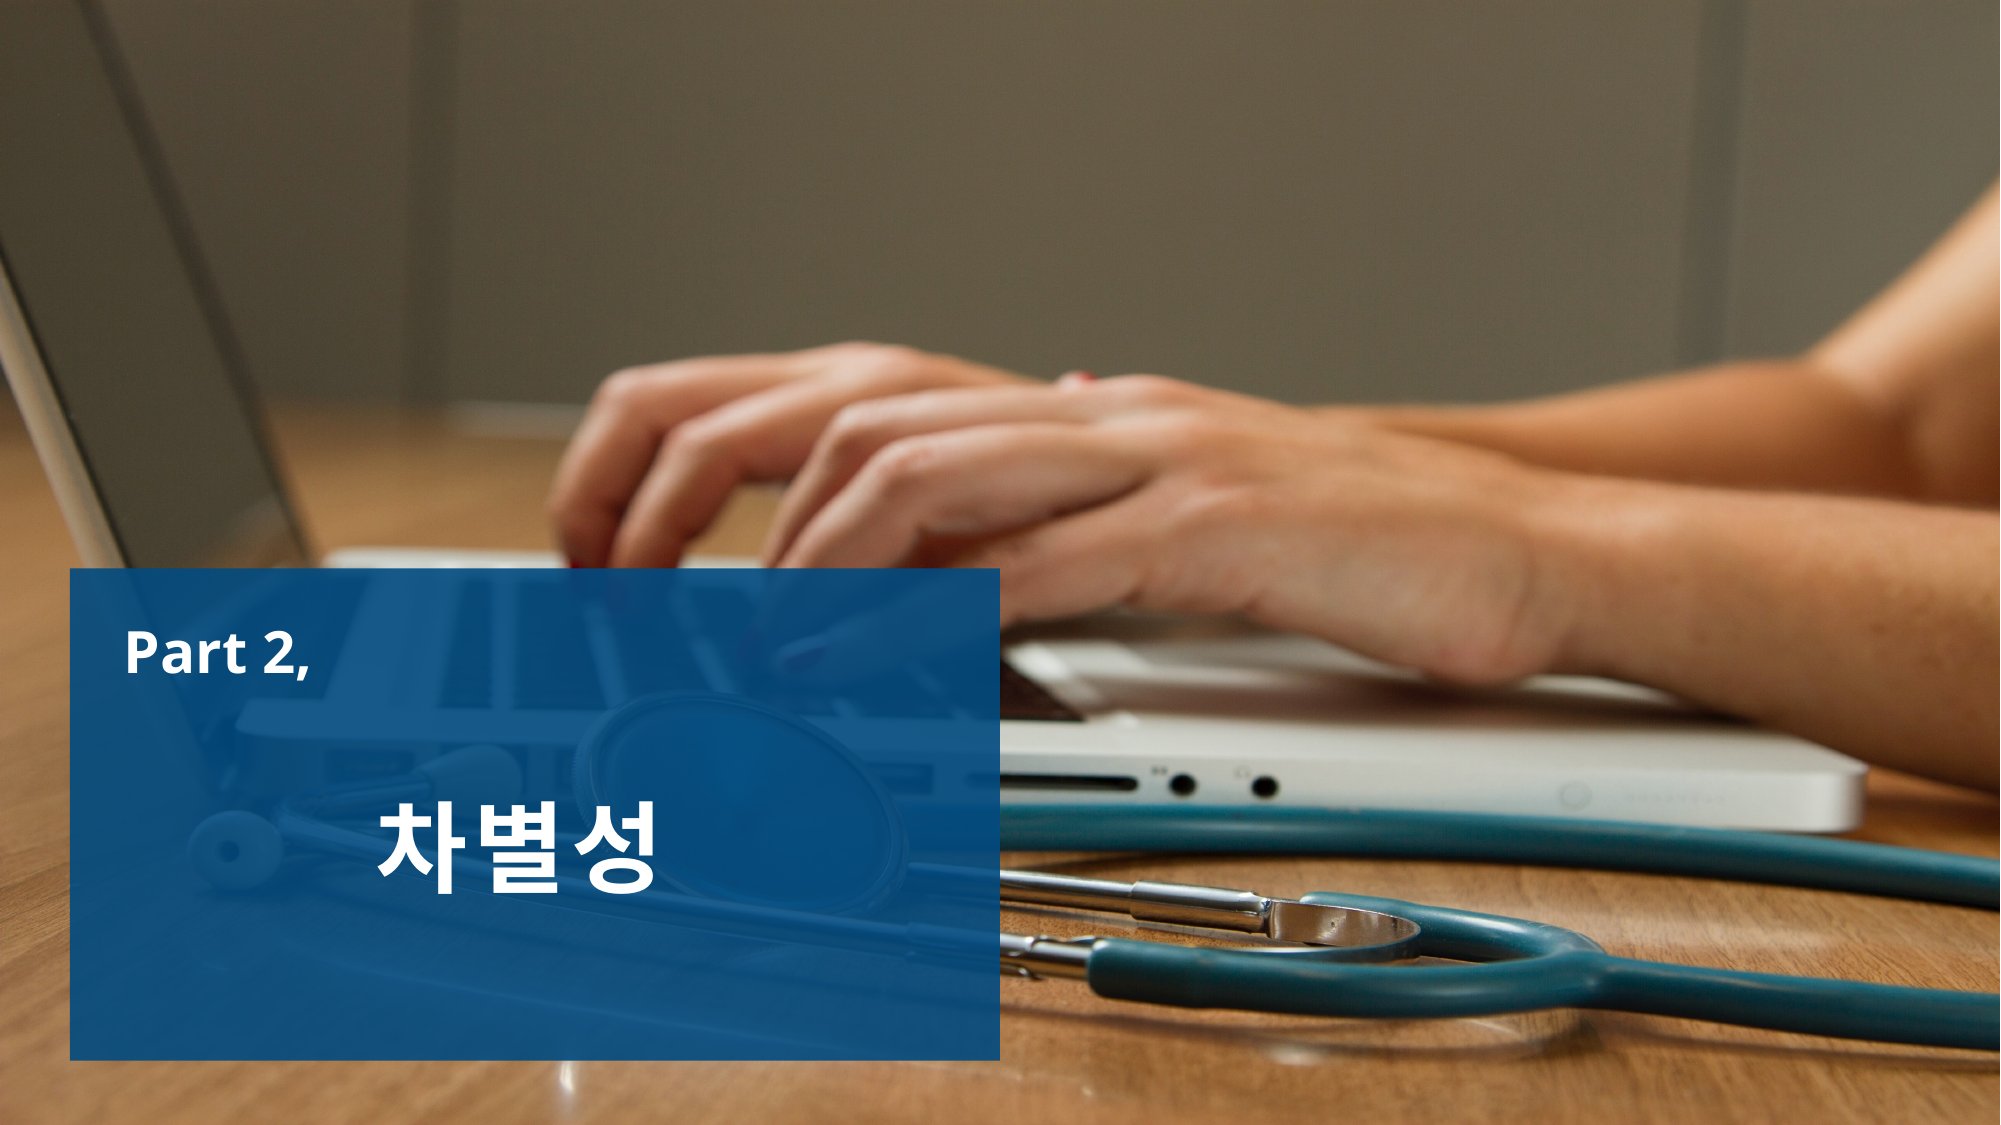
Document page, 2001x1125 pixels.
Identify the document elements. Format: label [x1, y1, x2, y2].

picture [0, 0, 2000, 1125]
text_box [69, 568, 1000, 1061]
